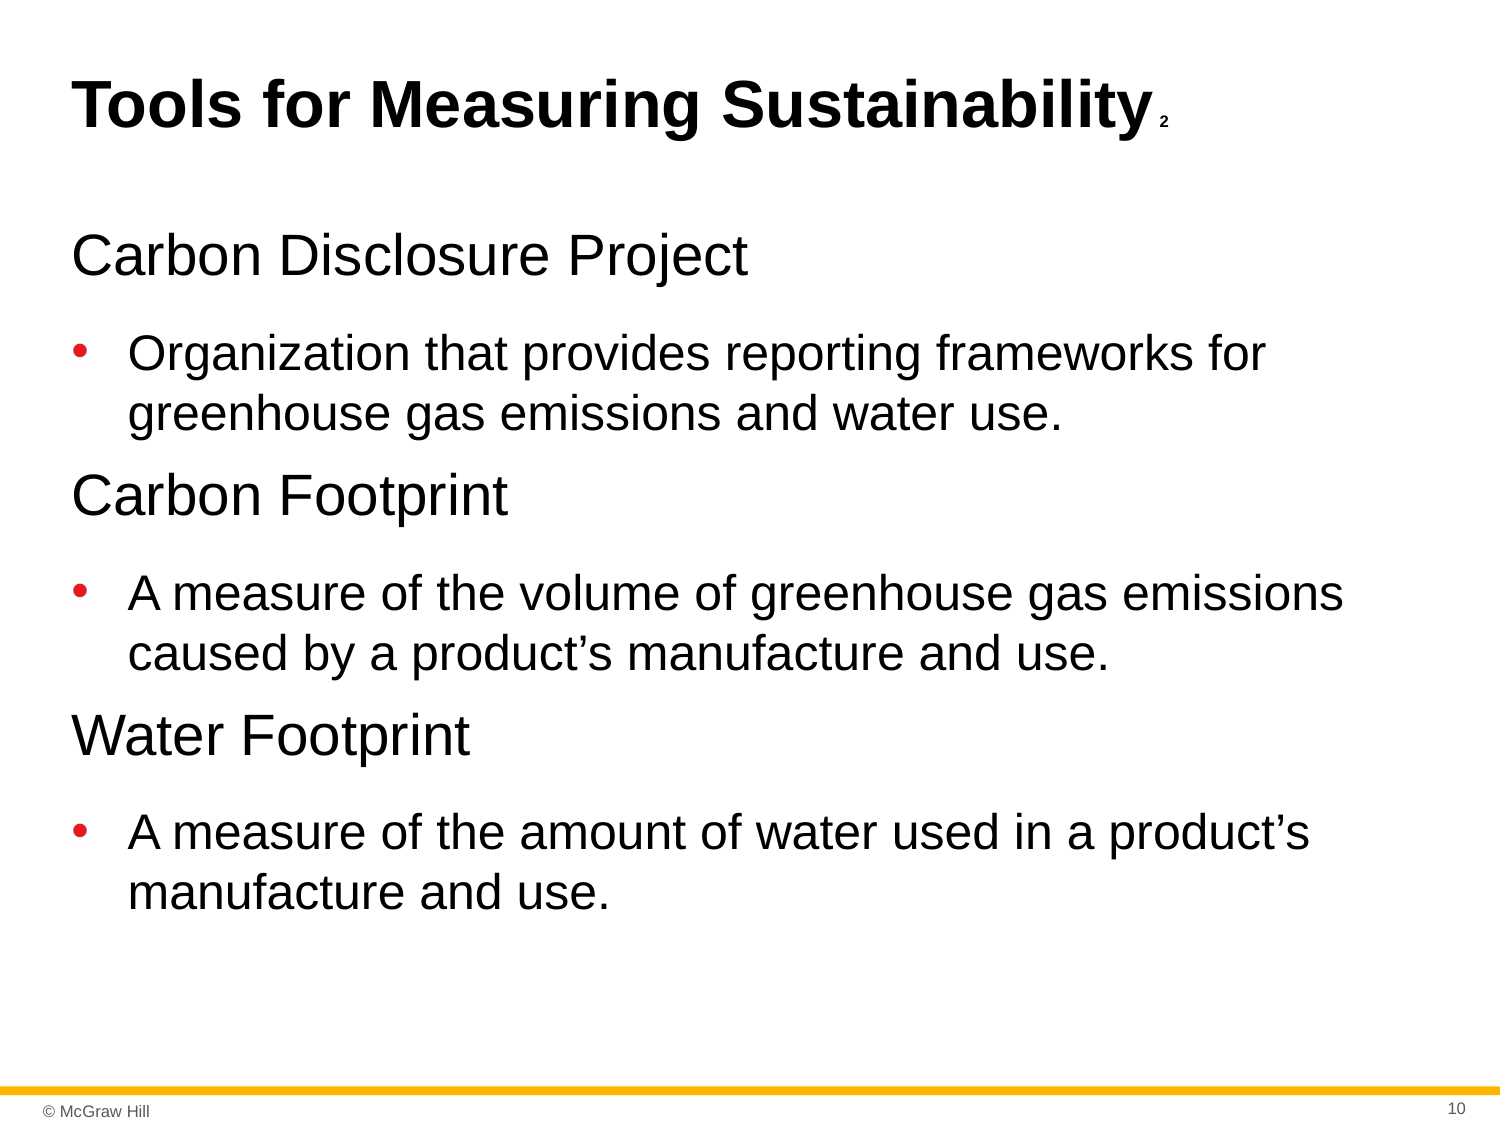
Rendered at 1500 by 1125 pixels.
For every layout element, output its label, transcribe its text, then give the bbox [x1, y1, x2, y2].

list Carbon Disclosure Project Organization that provides reporting frameworks for greenhouse gas emissions and water use. Carbon Footprint A measure of the volume of greenhouse gas emissions caused by a product’s manufacture and use. Water Footprint A measure of the amount of water used in a product’s manufacture and use. [56, 209, 1444, 1025]
slide_number 10 [1415, 1094, 1474, 1122]
title Tools for Measuring Sustainability 2 [56, 50, 1444, 162]
